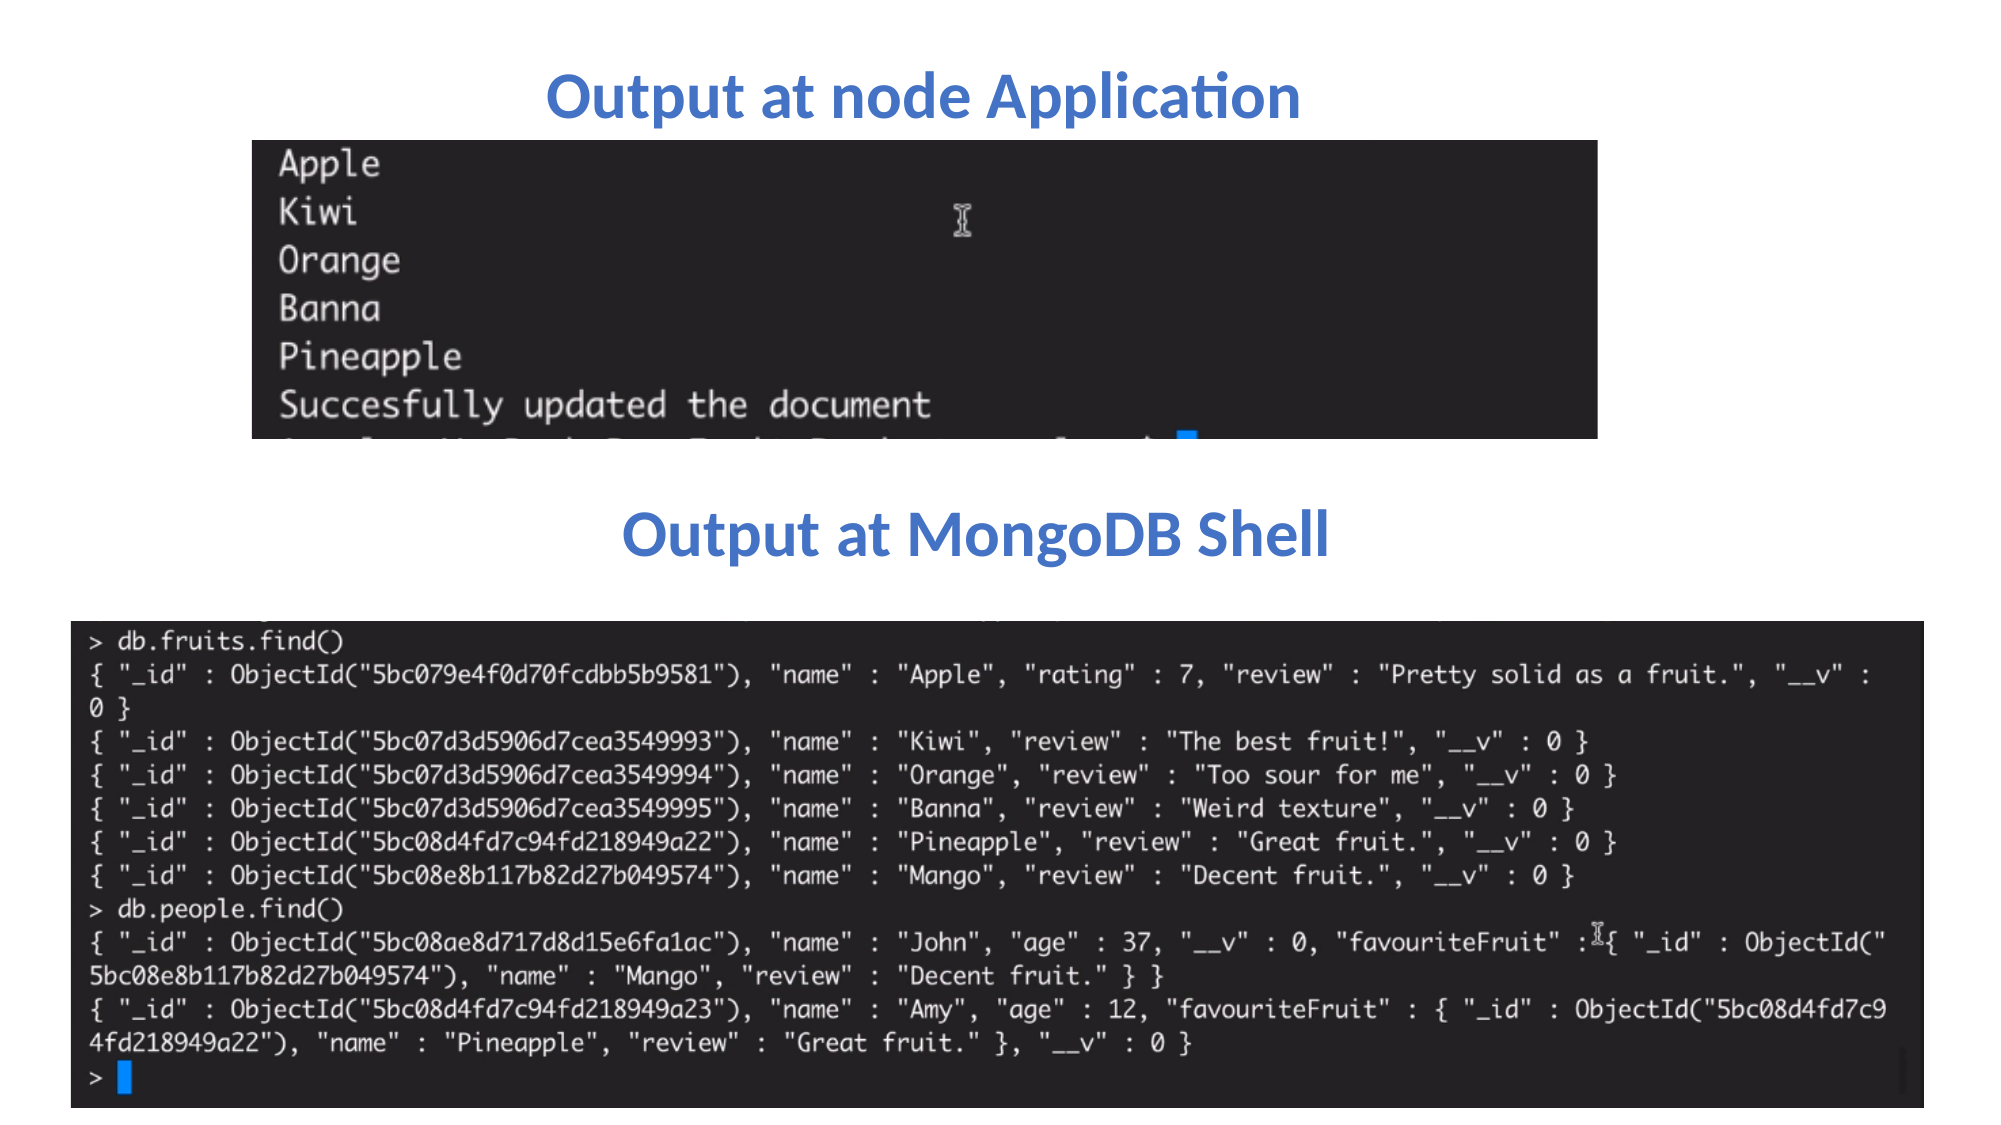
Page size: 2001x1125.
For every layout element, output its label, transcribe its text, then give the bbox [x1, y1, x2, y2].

text_box Output at node Application [531, 44, 1318, 140]
picture [70, 621, 1924, 1108]
text_box Output at MongoDB Shell [607, 482, 1348, 577]
picture [251, 140, 1598, 439]
